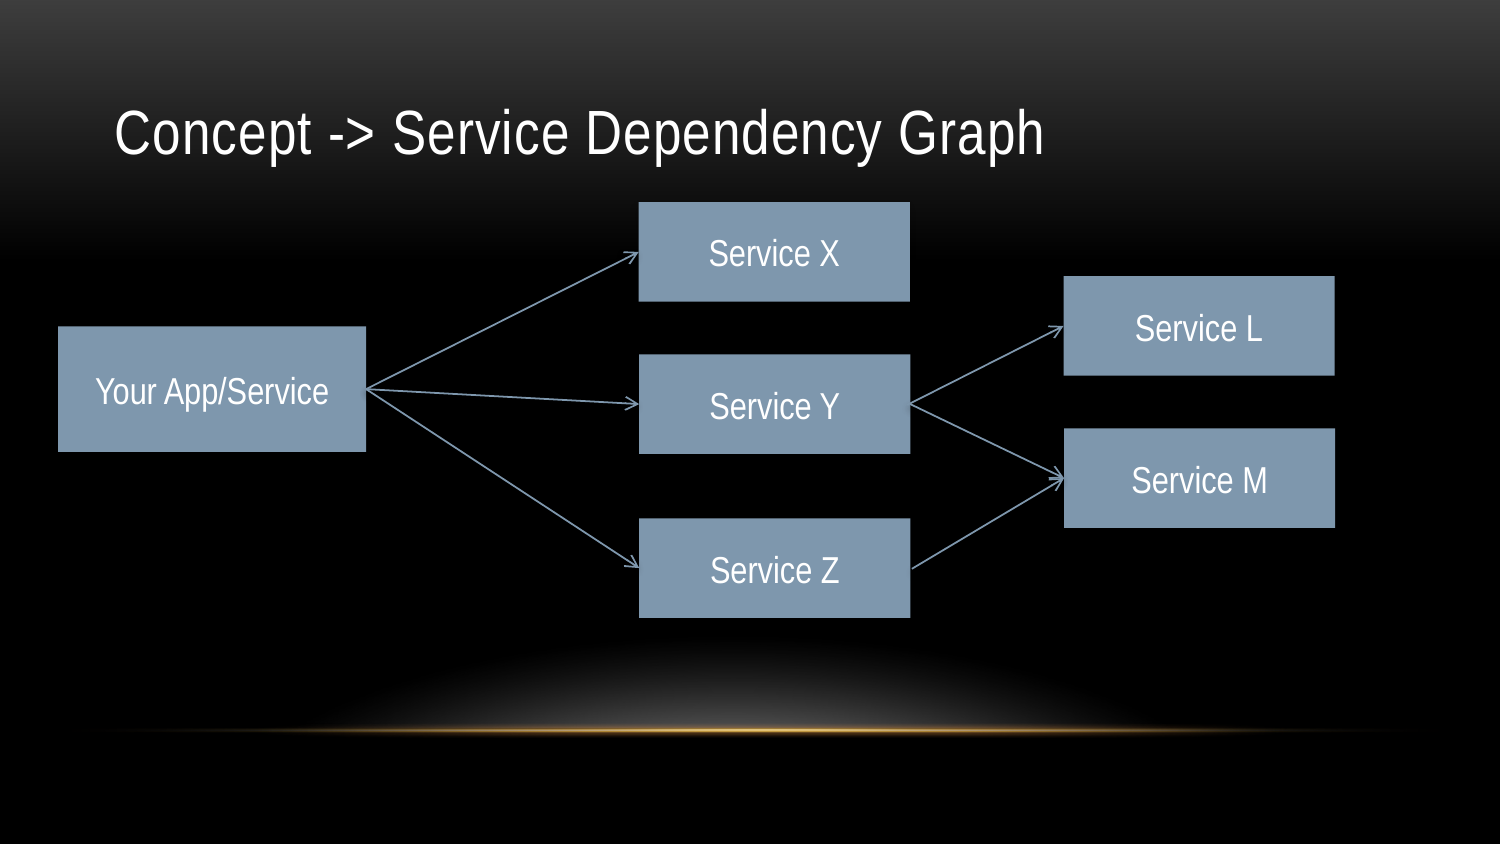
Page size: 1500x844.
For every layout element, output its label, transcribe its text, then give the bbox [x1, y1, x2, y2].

title Concept -> Service Dependency Graph [99, 33, 1400, 175]
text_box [365, 388, 640, 569]
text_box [910, 403, 1065, 479]
text_box Service Z [638, 518, 911, 619]
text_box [365, 251, 639, 388]
picture [0, 0, 1500, 844]
text_box Your App/Service [57, 326, 359, 453]
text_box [911, 477, 1065, 570]
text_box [906, 325, 1064, 406]
text_box Service L [1063, 275, 1335, 376]
text_box Service M [1070, 428, 1336, 529]
text_box Service Y [643, 354, 904, 455]
text_box Service X [638, 201, 911, 302]
